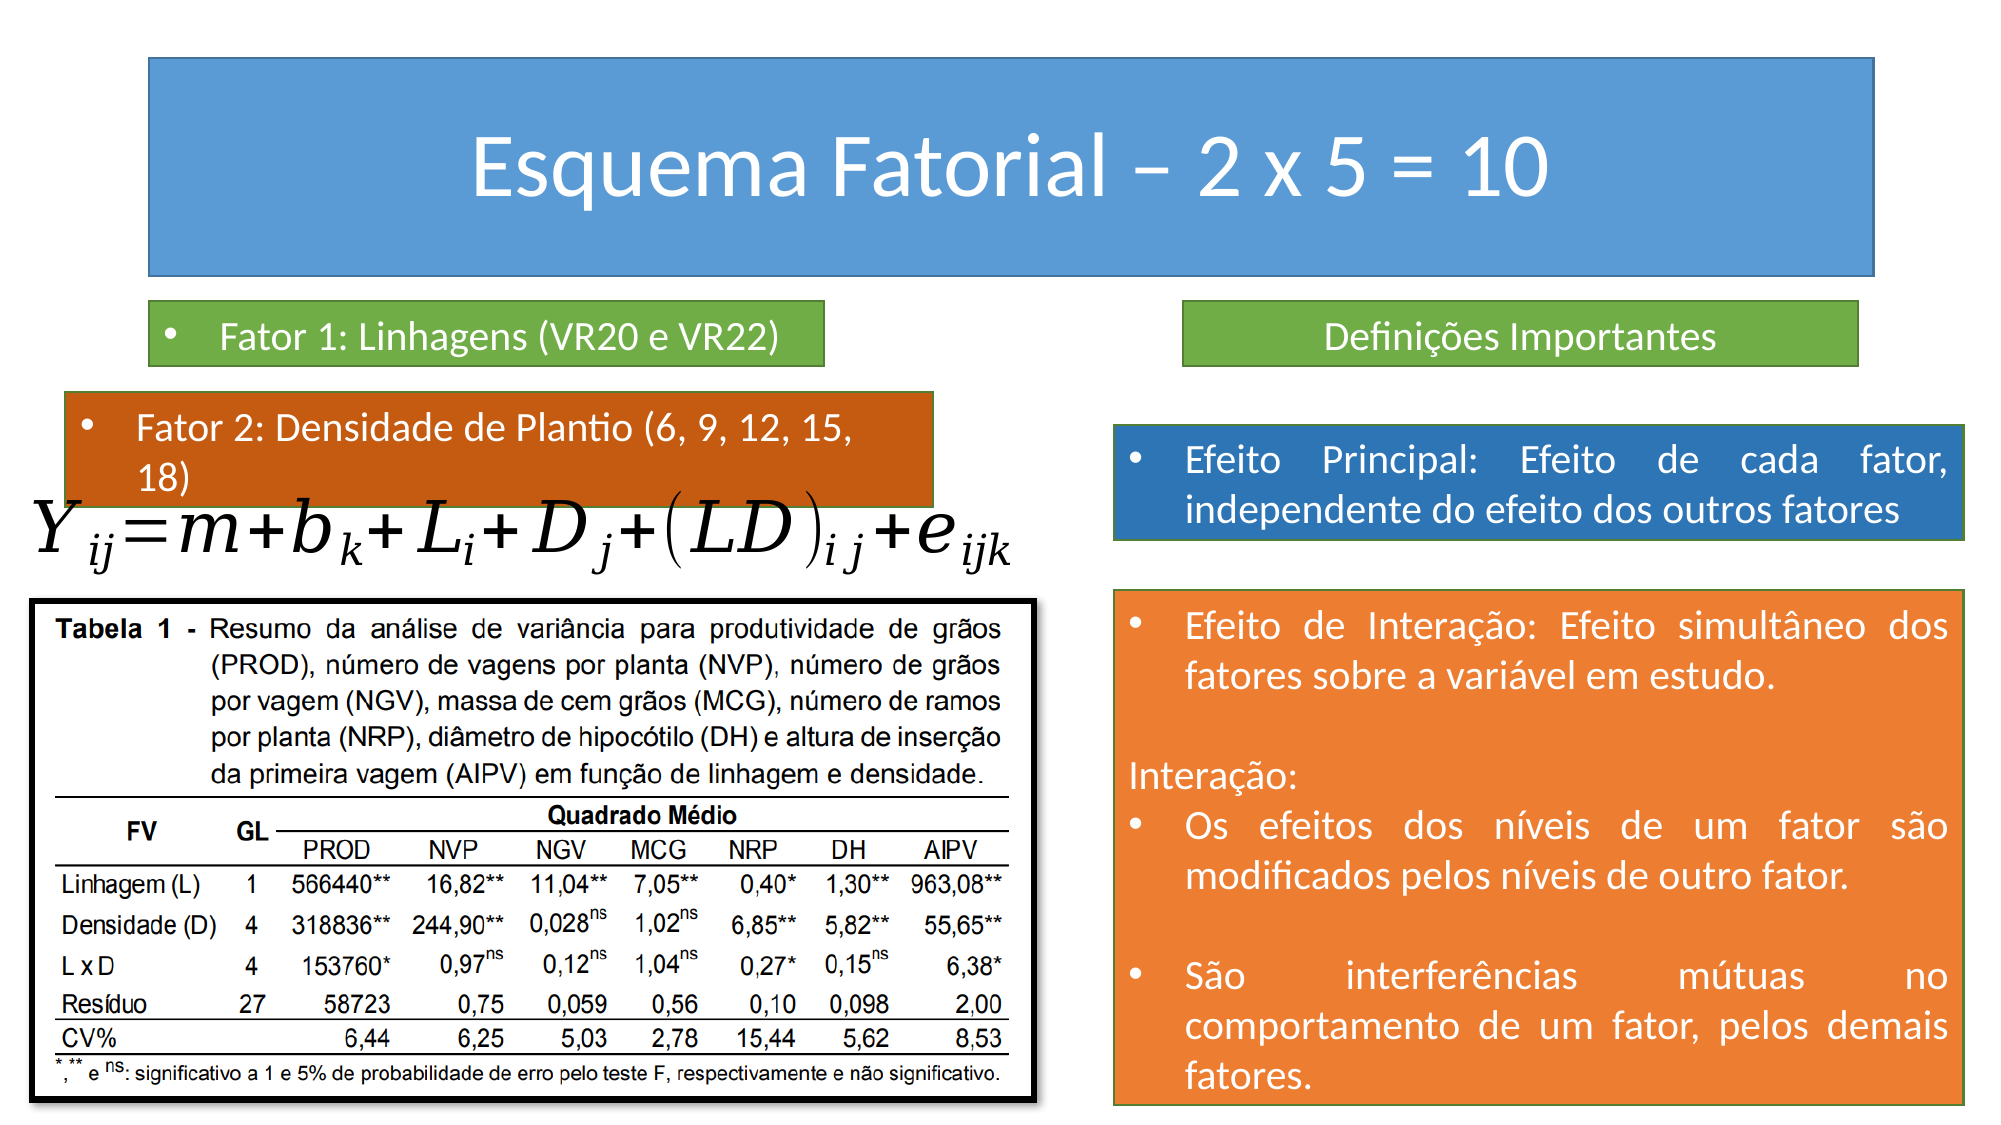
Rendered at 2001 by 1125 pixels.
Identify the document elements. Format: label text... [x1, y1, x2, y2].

title Esquema Fatorial – 2 x 5 = 10 [148, 57, 1875, 277]
text_box Definições Importantes [1182, 300, 1859, 367]
text_box Efeito de Interação: Efeito simultâneo dos fatores sobre a variável em estudo. Interação: Os efeitos dos níveis de um fator são modificados pelos níveis de outro fator. São interferências mútuas no comportamento de um fator, pelos demais fatores. [1113, 589, 1965, 1106]
text_box Efeito Principal: Efeito de cada fator, independente do efeito dos outros fatores [1113, 424, 1965, 541]
text_box Fator 2: Densidade de Plantio (6, 9, 12, 15, 18) [64, 391, 934, 508]
text_box Fator 1: Linhagens (VR20 e VR22) [148, 300, 825, 367]
picture [34, 604, 1031, 1097]
